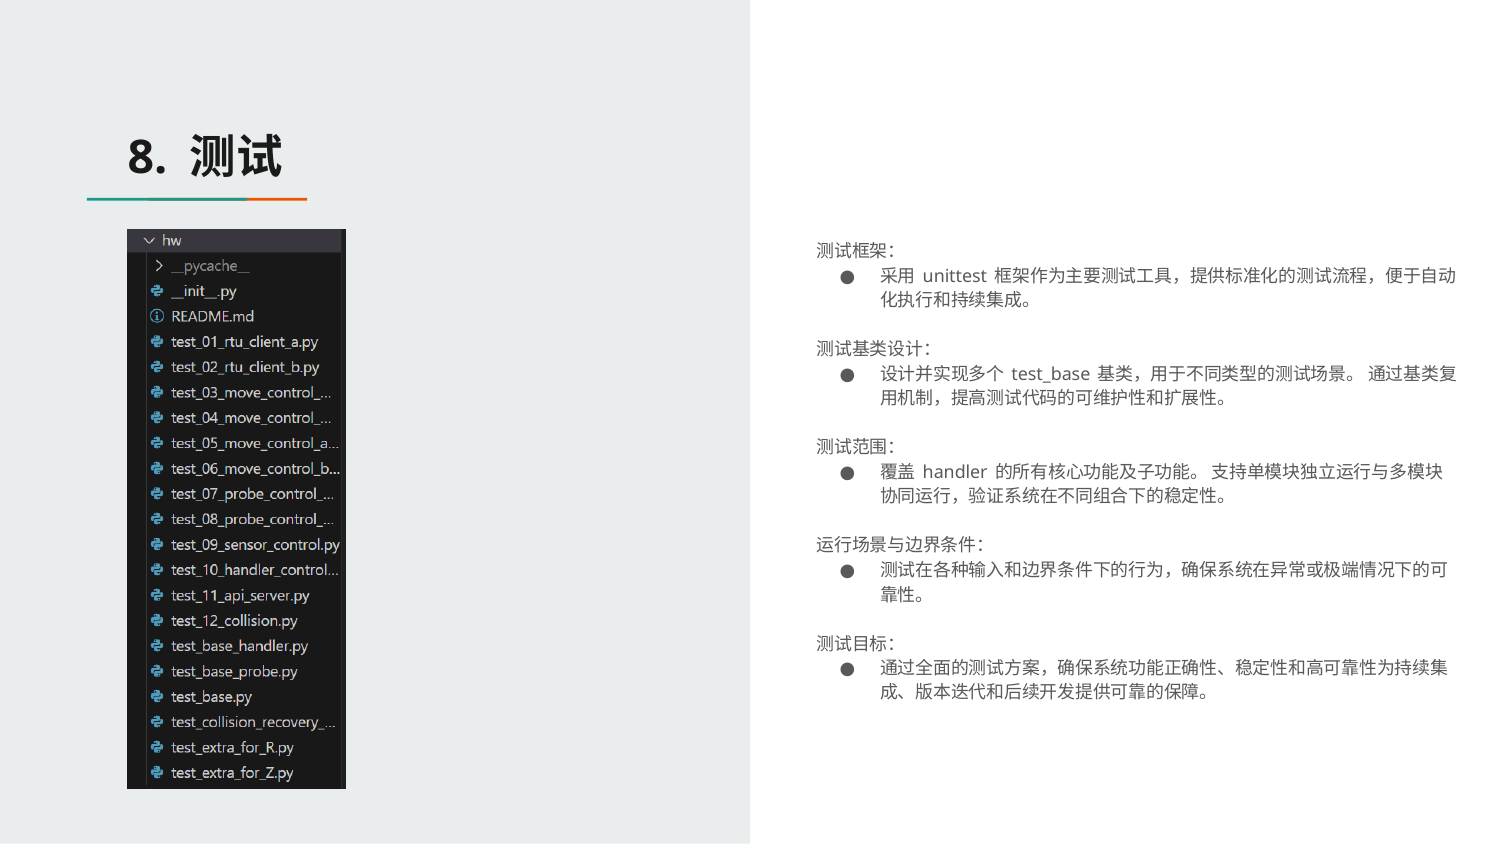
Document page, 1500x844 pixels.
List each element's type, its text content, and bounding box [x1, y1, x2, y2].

title 8. 测试 [112, 111, 525, 199]
list 测试框架： 采用 unittest 框架作为主要测试工具，提供标准化的测试流程，便于自动化执行和持续集成。 测试基类设计： 设计并实现多个 test_base 基类，用于不同类型的测试场景。 通过基类复用机制，提高测试代码的可维护性和扩展性。 测试范围： 覆盖 handler 的所有核心功能及子功能。 支持单模块独立运行与多模块协同运行，验证系统在不同组合下的稳定性。 运行场景与边界条件： 测试在各种输入和边界条件下的行为，确保系统在异常或极端情况下的可靠性。 测试目标： 通过全面的测试方案，确保系统功能正确性、稳定性和高可靠性为持续集成、版本迭代和后续开发提供可靠的保障。 [801, 221, 1473, 719]
picture [127, 229, 346, 789]
